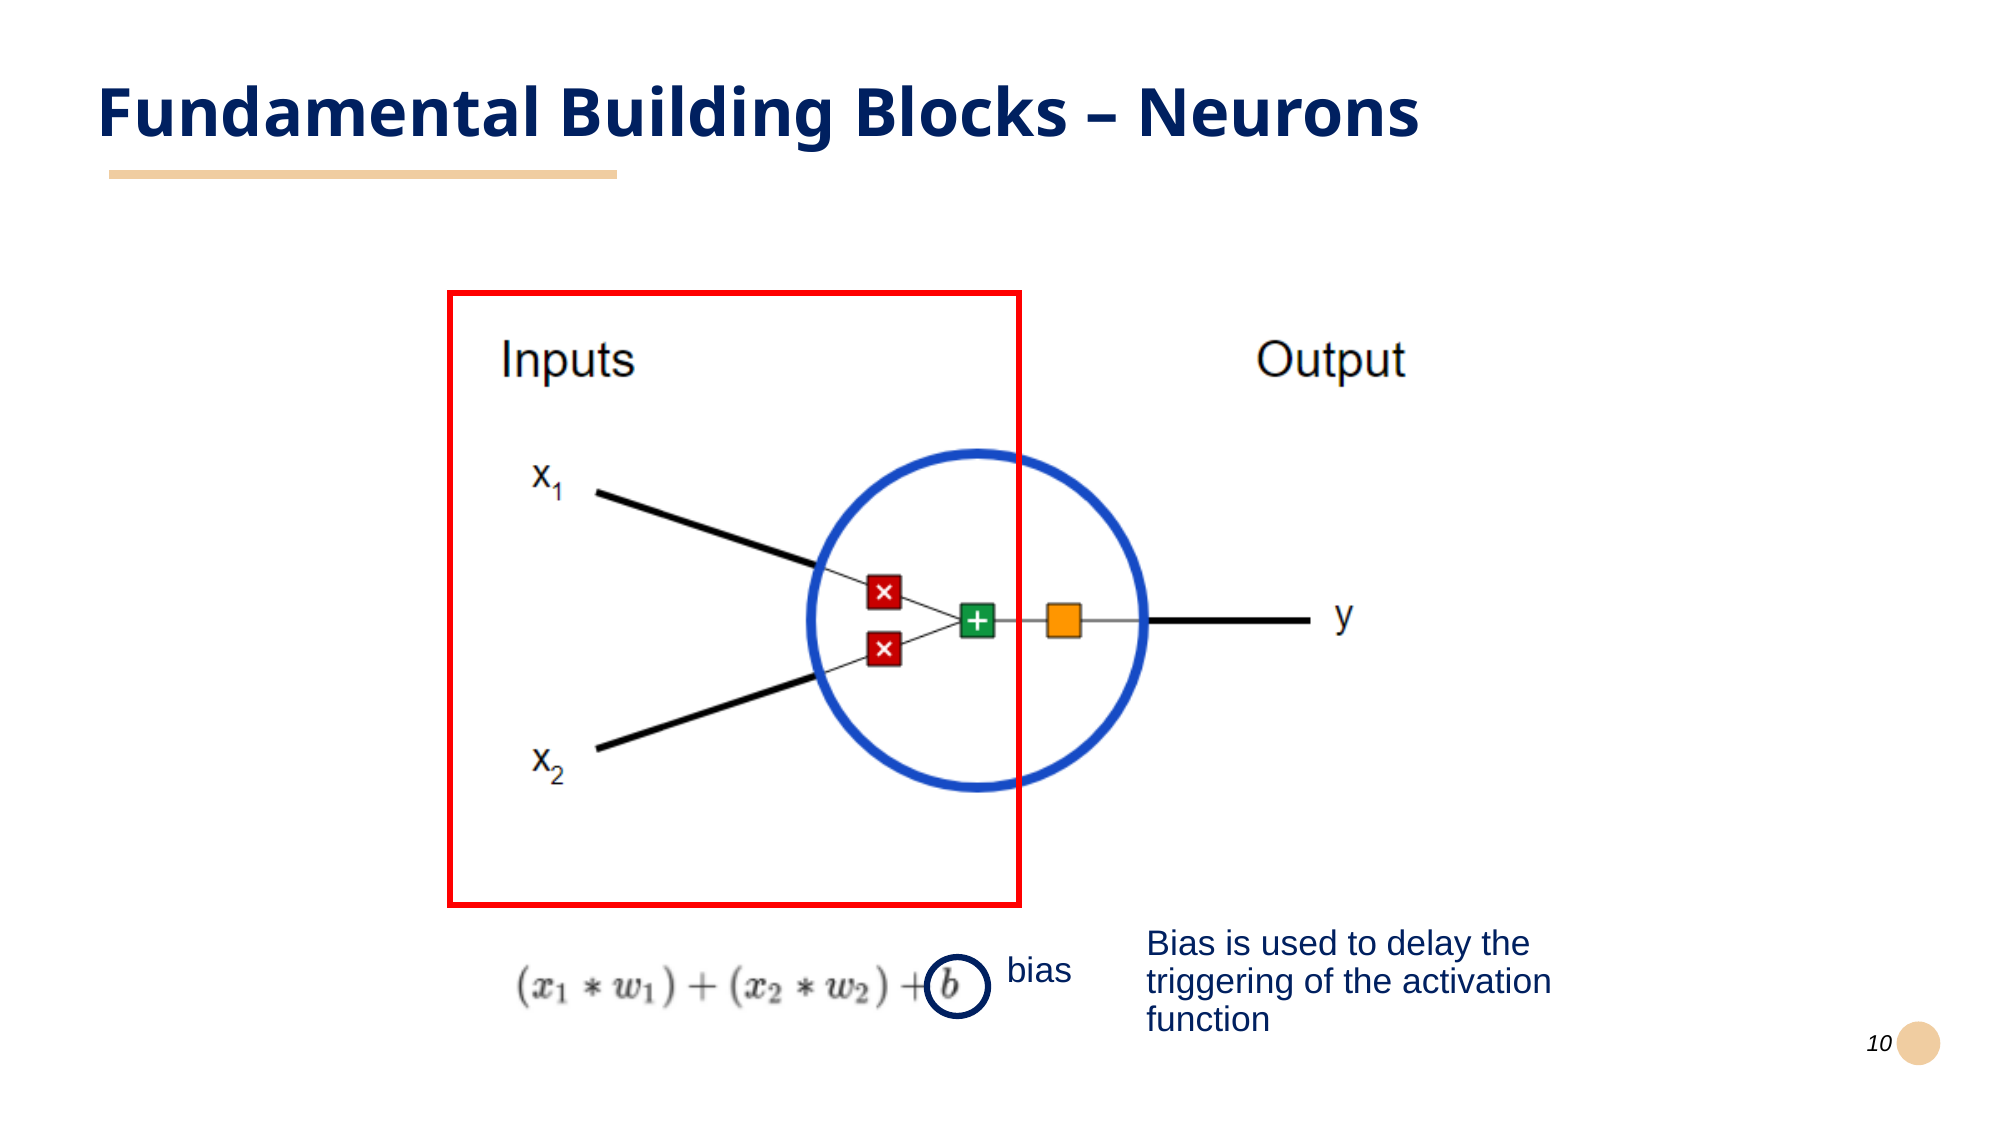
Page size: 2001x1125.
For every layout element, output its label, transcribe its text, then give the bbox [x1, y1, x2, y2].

picture [449, 292, 1454, 833]
text_box [985, 971, 990, 1002]
text_box [449, 833, 1020, 906]
picture [489, 950, 985, 1024]
text_box Bias is used to delay the triggering of the activation function [1104, 904, 1606, 1054]
text_box bias [964, 932, 1104, 1002]
text_box Fundamental Building Blocks – Neurons [81, 56, 1506, 175]
